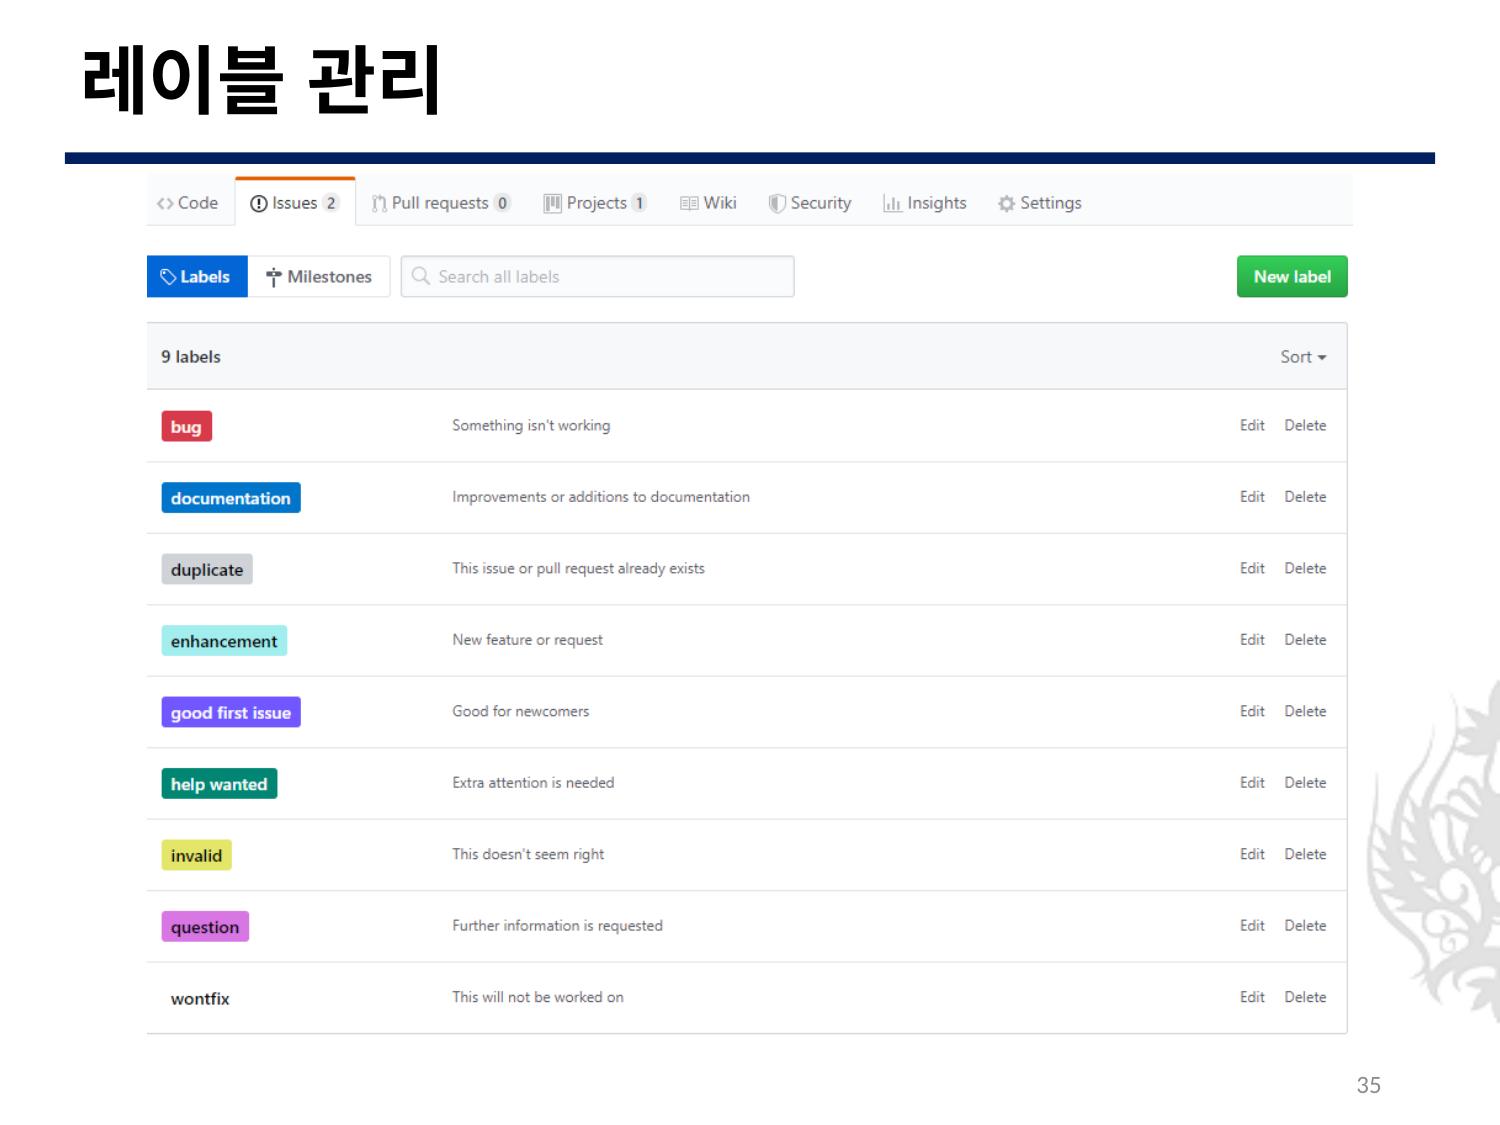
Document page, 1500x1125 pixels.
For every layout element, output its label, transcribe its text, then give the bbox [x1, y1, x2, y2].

title 레이블 관리 [64, 26, 1436, 143]
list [147, 173, 1353, 1038]
slide_number 35 [1059, 1057, 1397, 1111]
